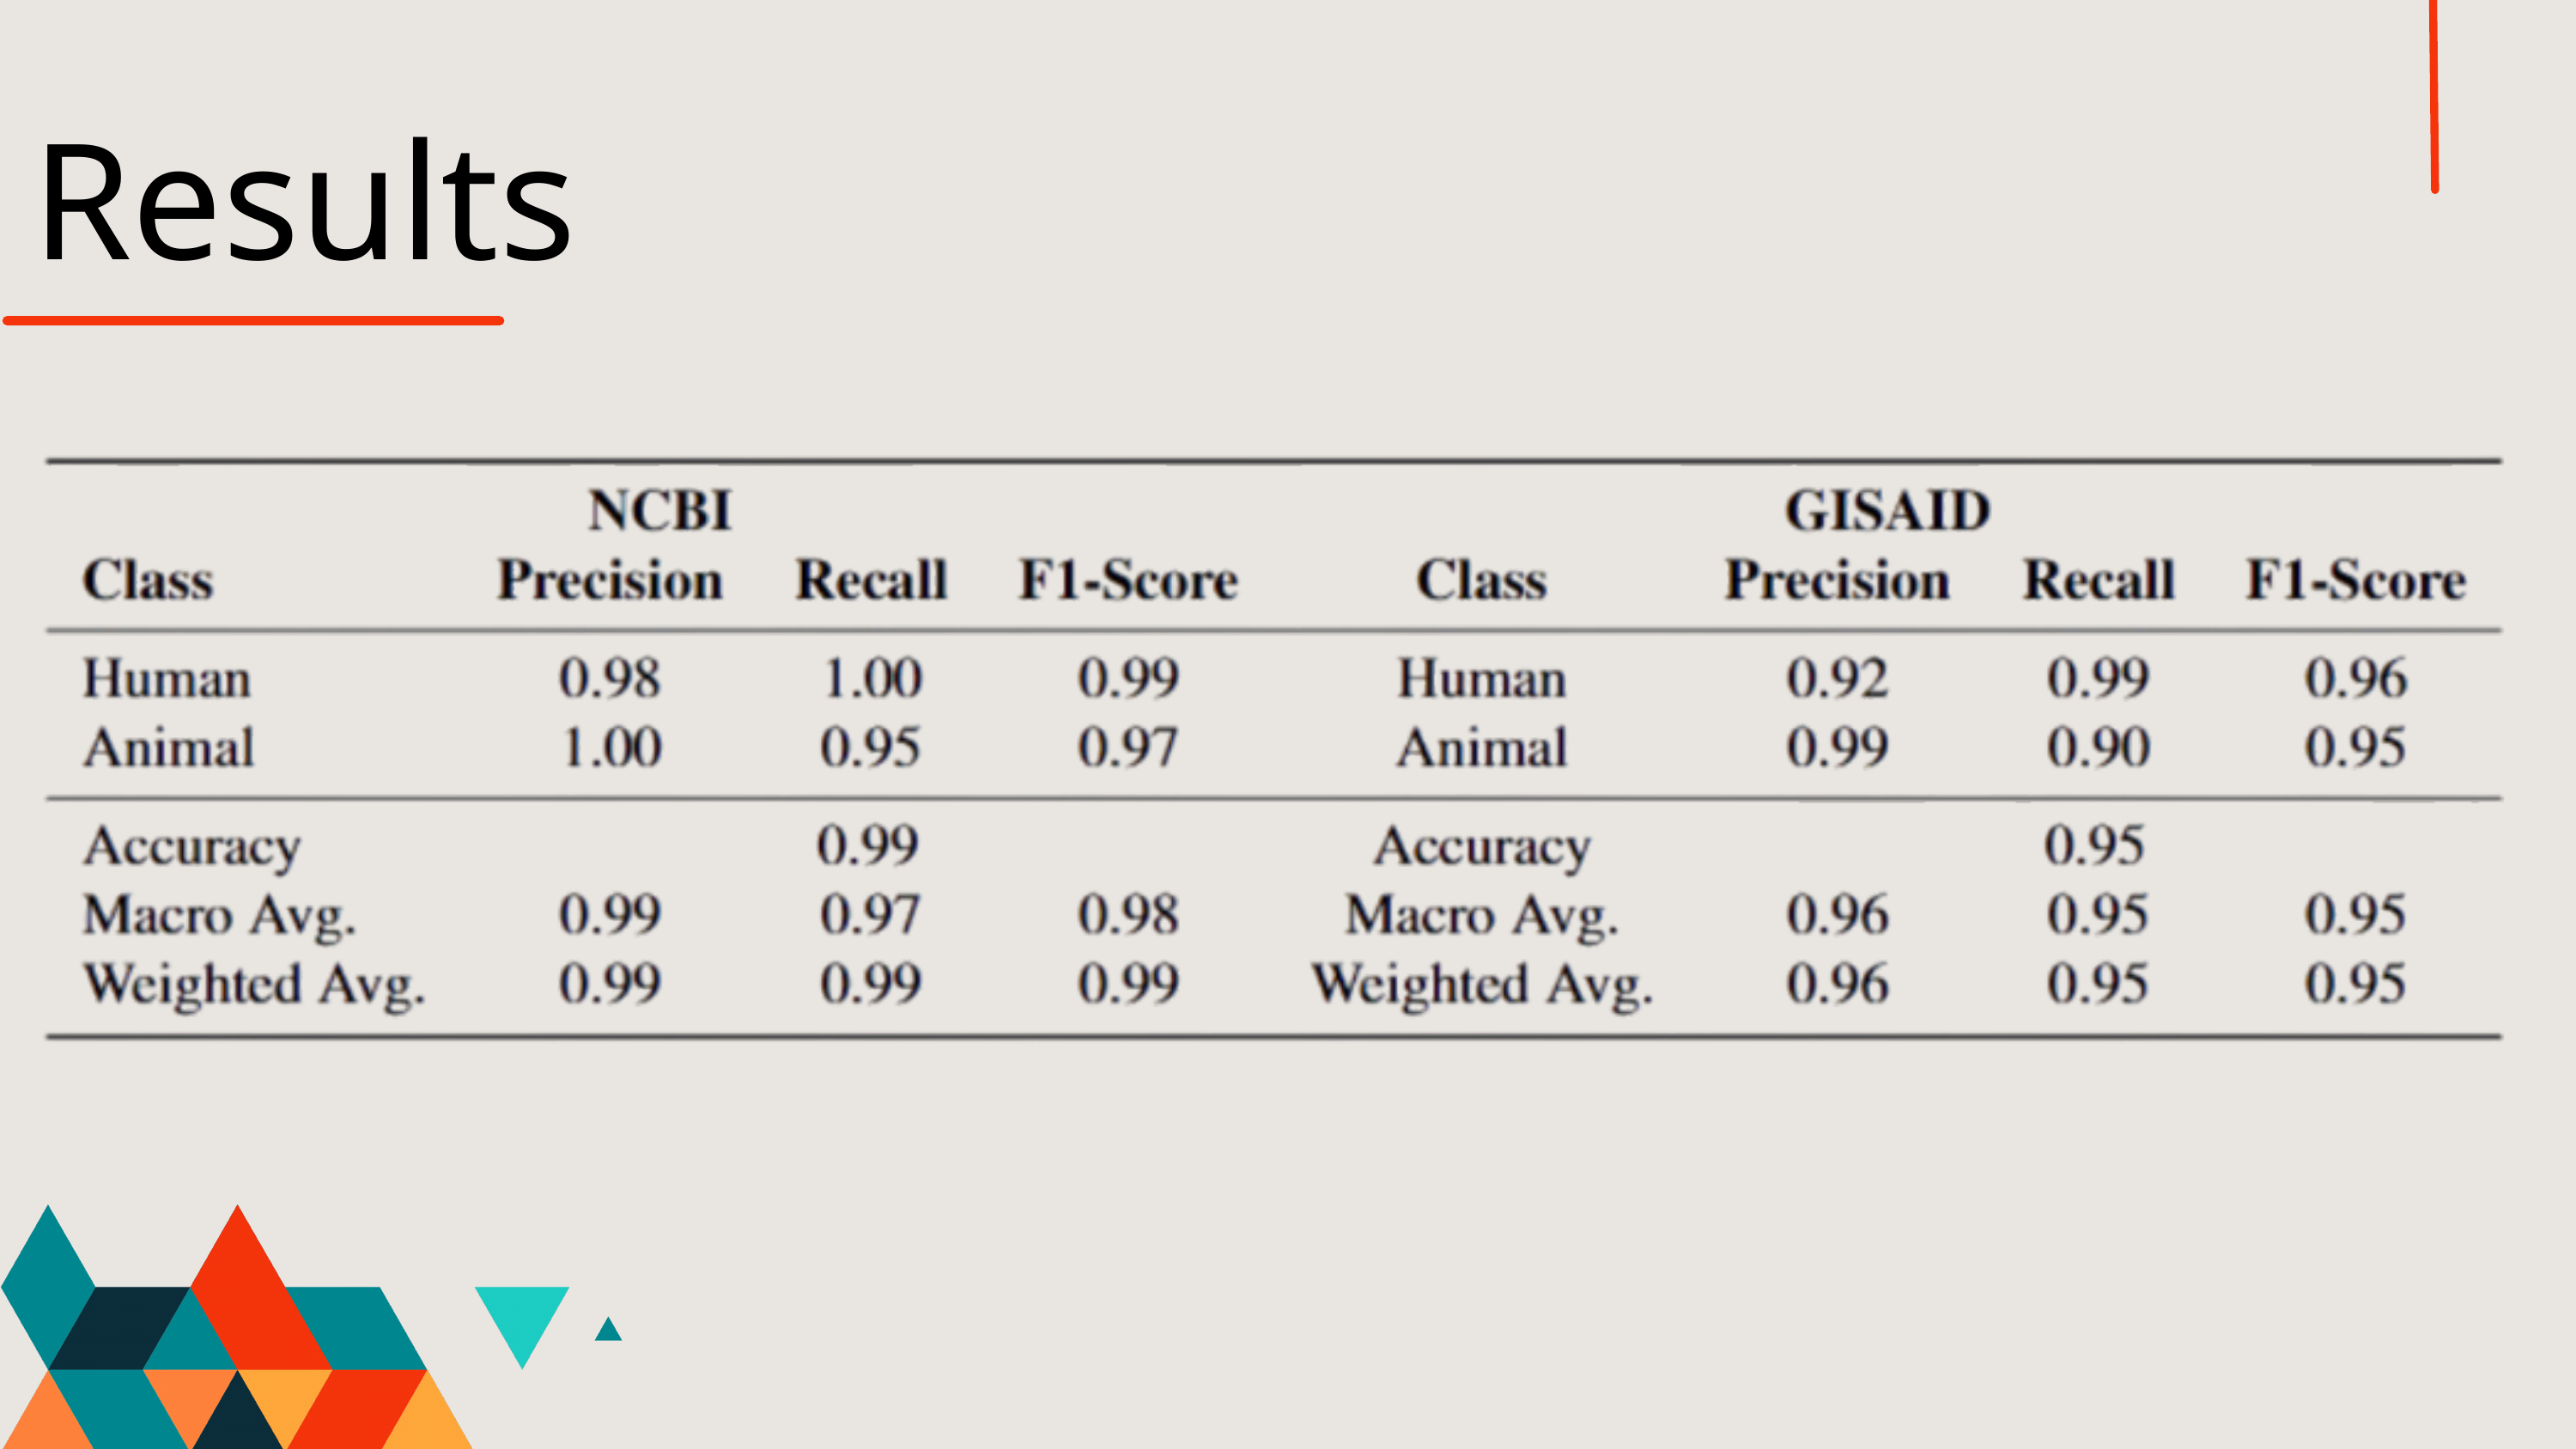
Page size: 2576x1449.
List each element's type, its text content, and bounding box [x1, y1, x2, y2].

text_box [0, 1204, 623, 1449]
text_box Results [32, 66, 642, 293]
text_box [0, 415, 2576, 1083]
